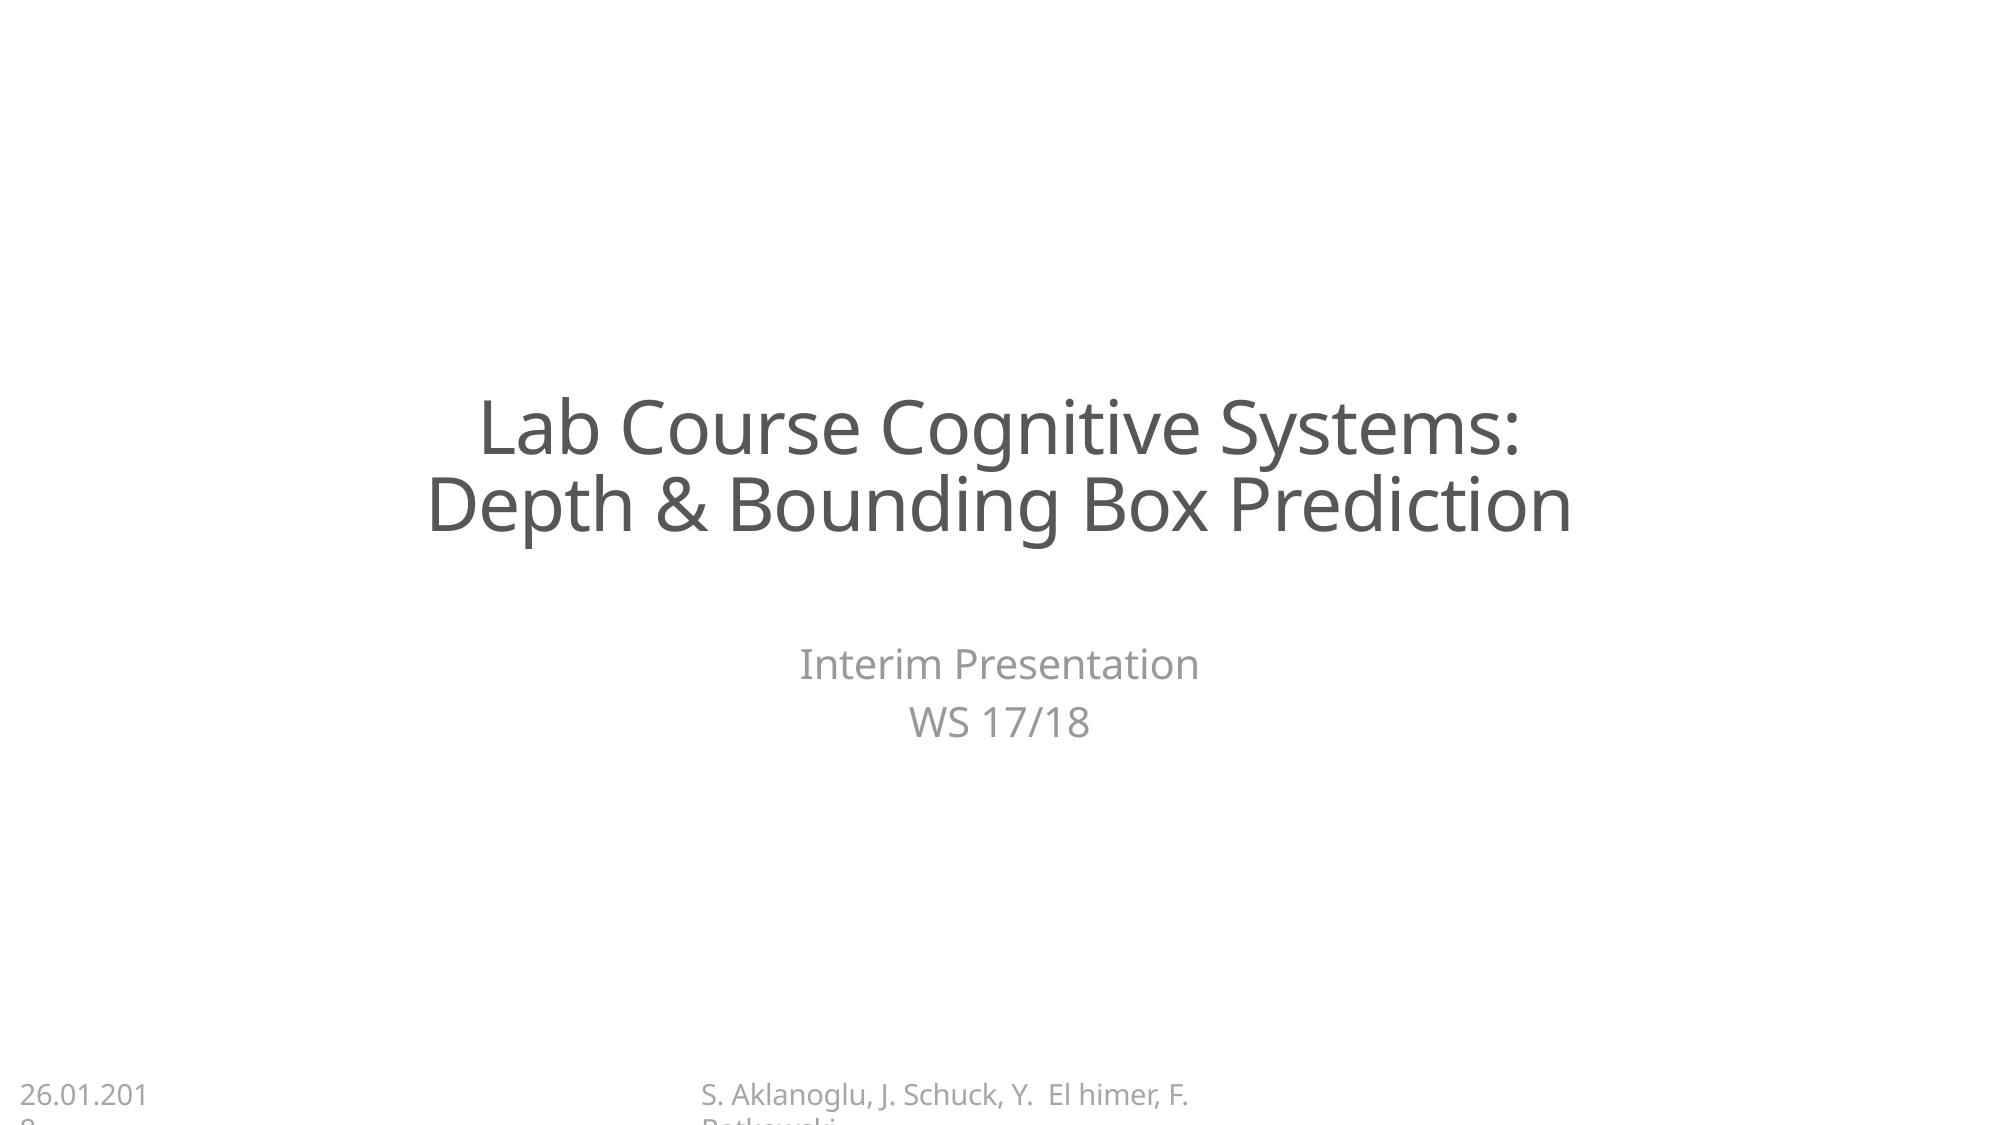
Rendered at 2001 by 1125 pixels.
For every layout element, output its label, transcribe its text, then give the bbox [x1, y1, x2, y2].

list S. Aklanoglu, J. Schuck, Y. El himer, F. Retkowski [700, 1076, 1299, 1118]
subtitle Interim Presentation WS 17/18 [300, 637, 1700, 925]
title Lab Course Cognitive Systems: Depth & Bounding Box Prediction [150, 349, 1850, 591]
list 26.01.2018 [19, 1076, 162, 1118]
